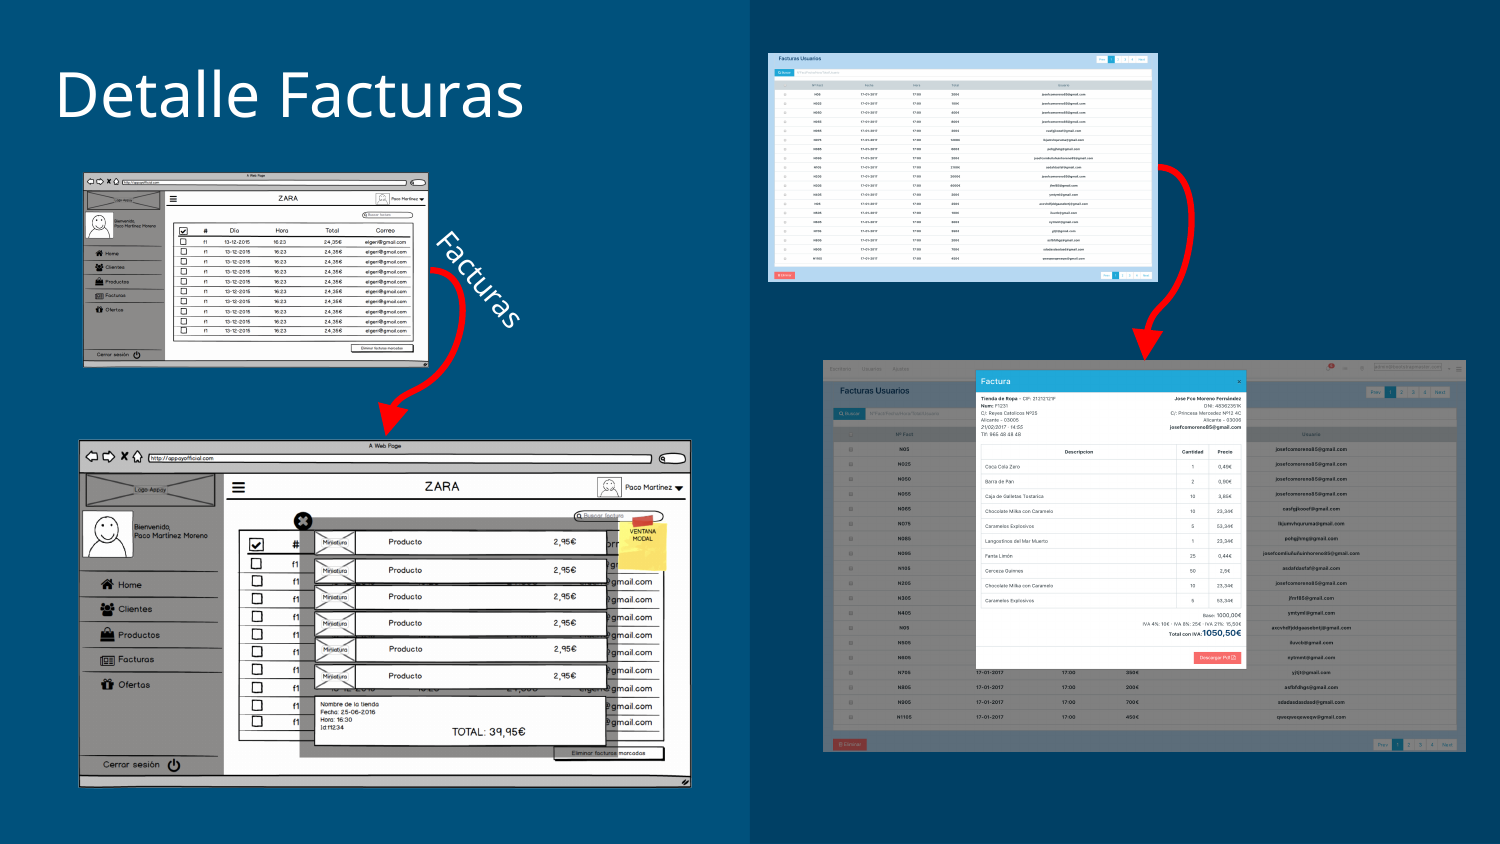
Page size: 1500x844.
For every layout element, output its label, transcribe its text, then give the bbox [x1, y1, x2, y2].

title Detalle Facturas [40, 17, 696, 146]
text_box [1144, 166, 1159, 362]
picture [83, 173, 428, 367]
picture [79, 440, 691, 788]
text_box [385, 269, 431, 437]
picture [767, 52, 1159, 282]
picture [822, 360, 1467, 752]
title Facturas [436, 211, 541, 361]
